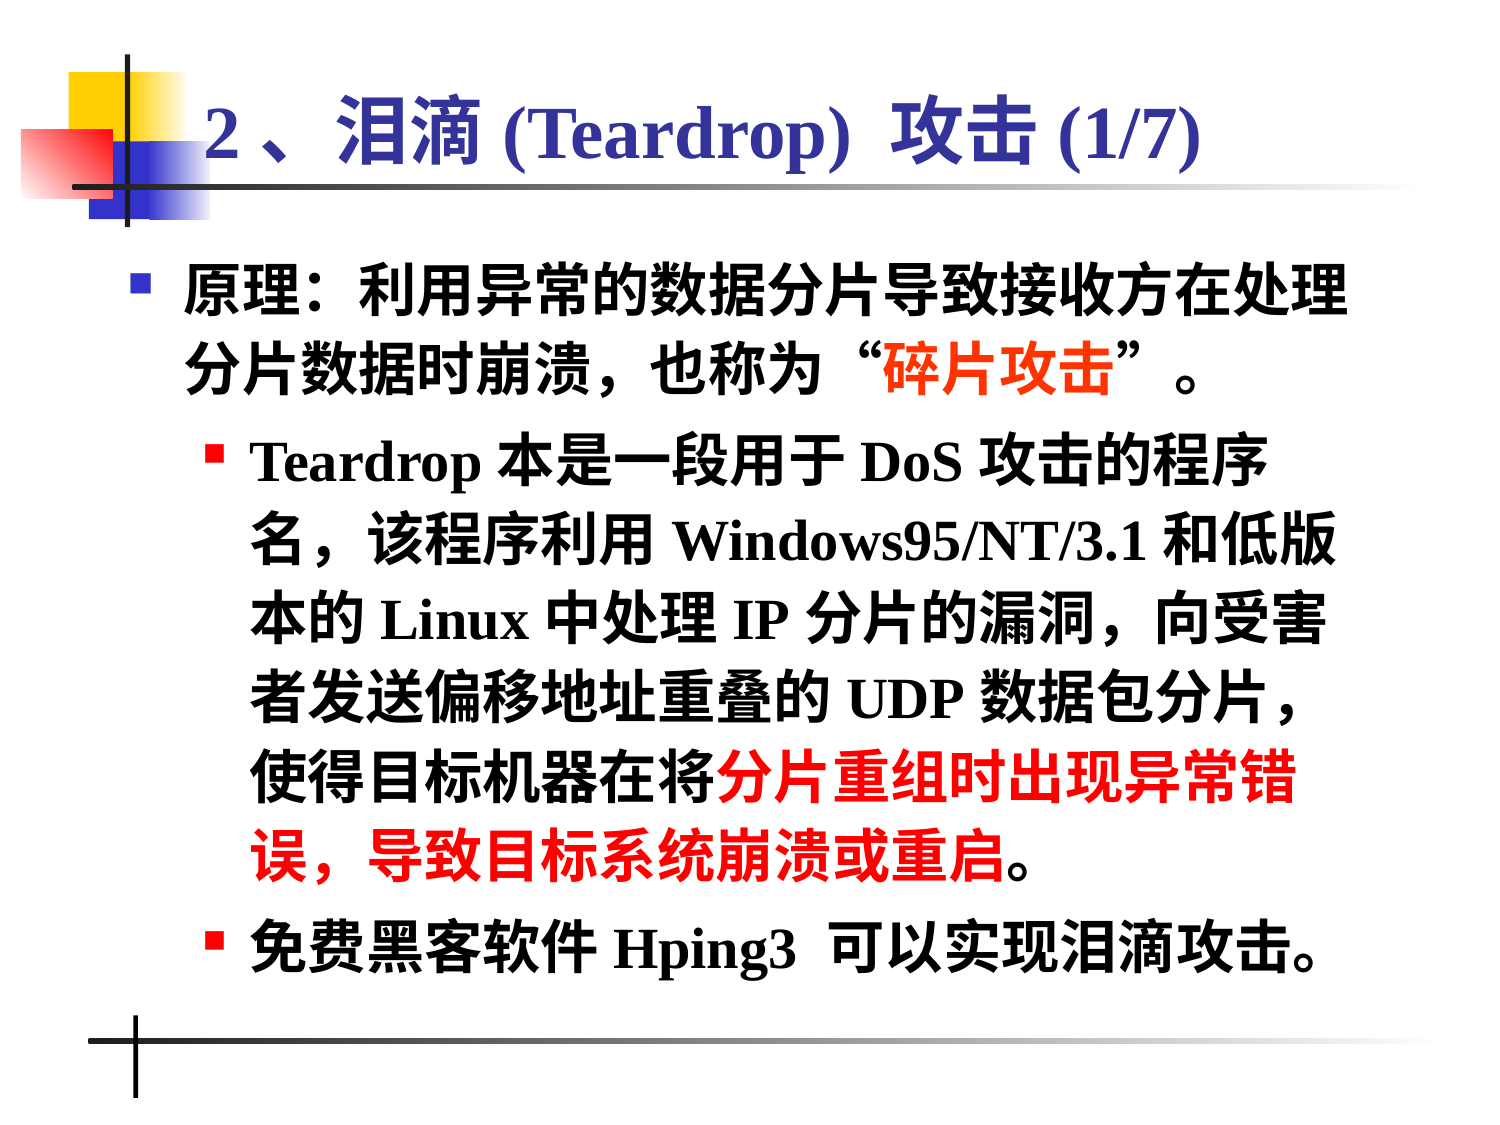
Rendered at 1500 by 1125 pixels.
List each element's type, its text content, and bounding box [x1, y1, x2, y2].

list 原理：利用异常的数据分片导致接收方在处理分片数据时崩溃，也称为“碎片攻击”。 Teardrop本是一段用于DoS攻击的程序名，该程序利用Windows95/NT/3.1和低版本的Linux中处理IP分片的漏洞，向受害者发送偏移地址重叠的UDP数据包分片，使得目标机器在将分片重组时出现异常错误，导致目标系统崩溃或重启。 免费黑客软件Hping3 可以实现泪滴攻击。 [112, 235, 1388, 938]
title 2、泪滴(Teardrop) 攻击(1/7) [188, 23, 1468, 181]
